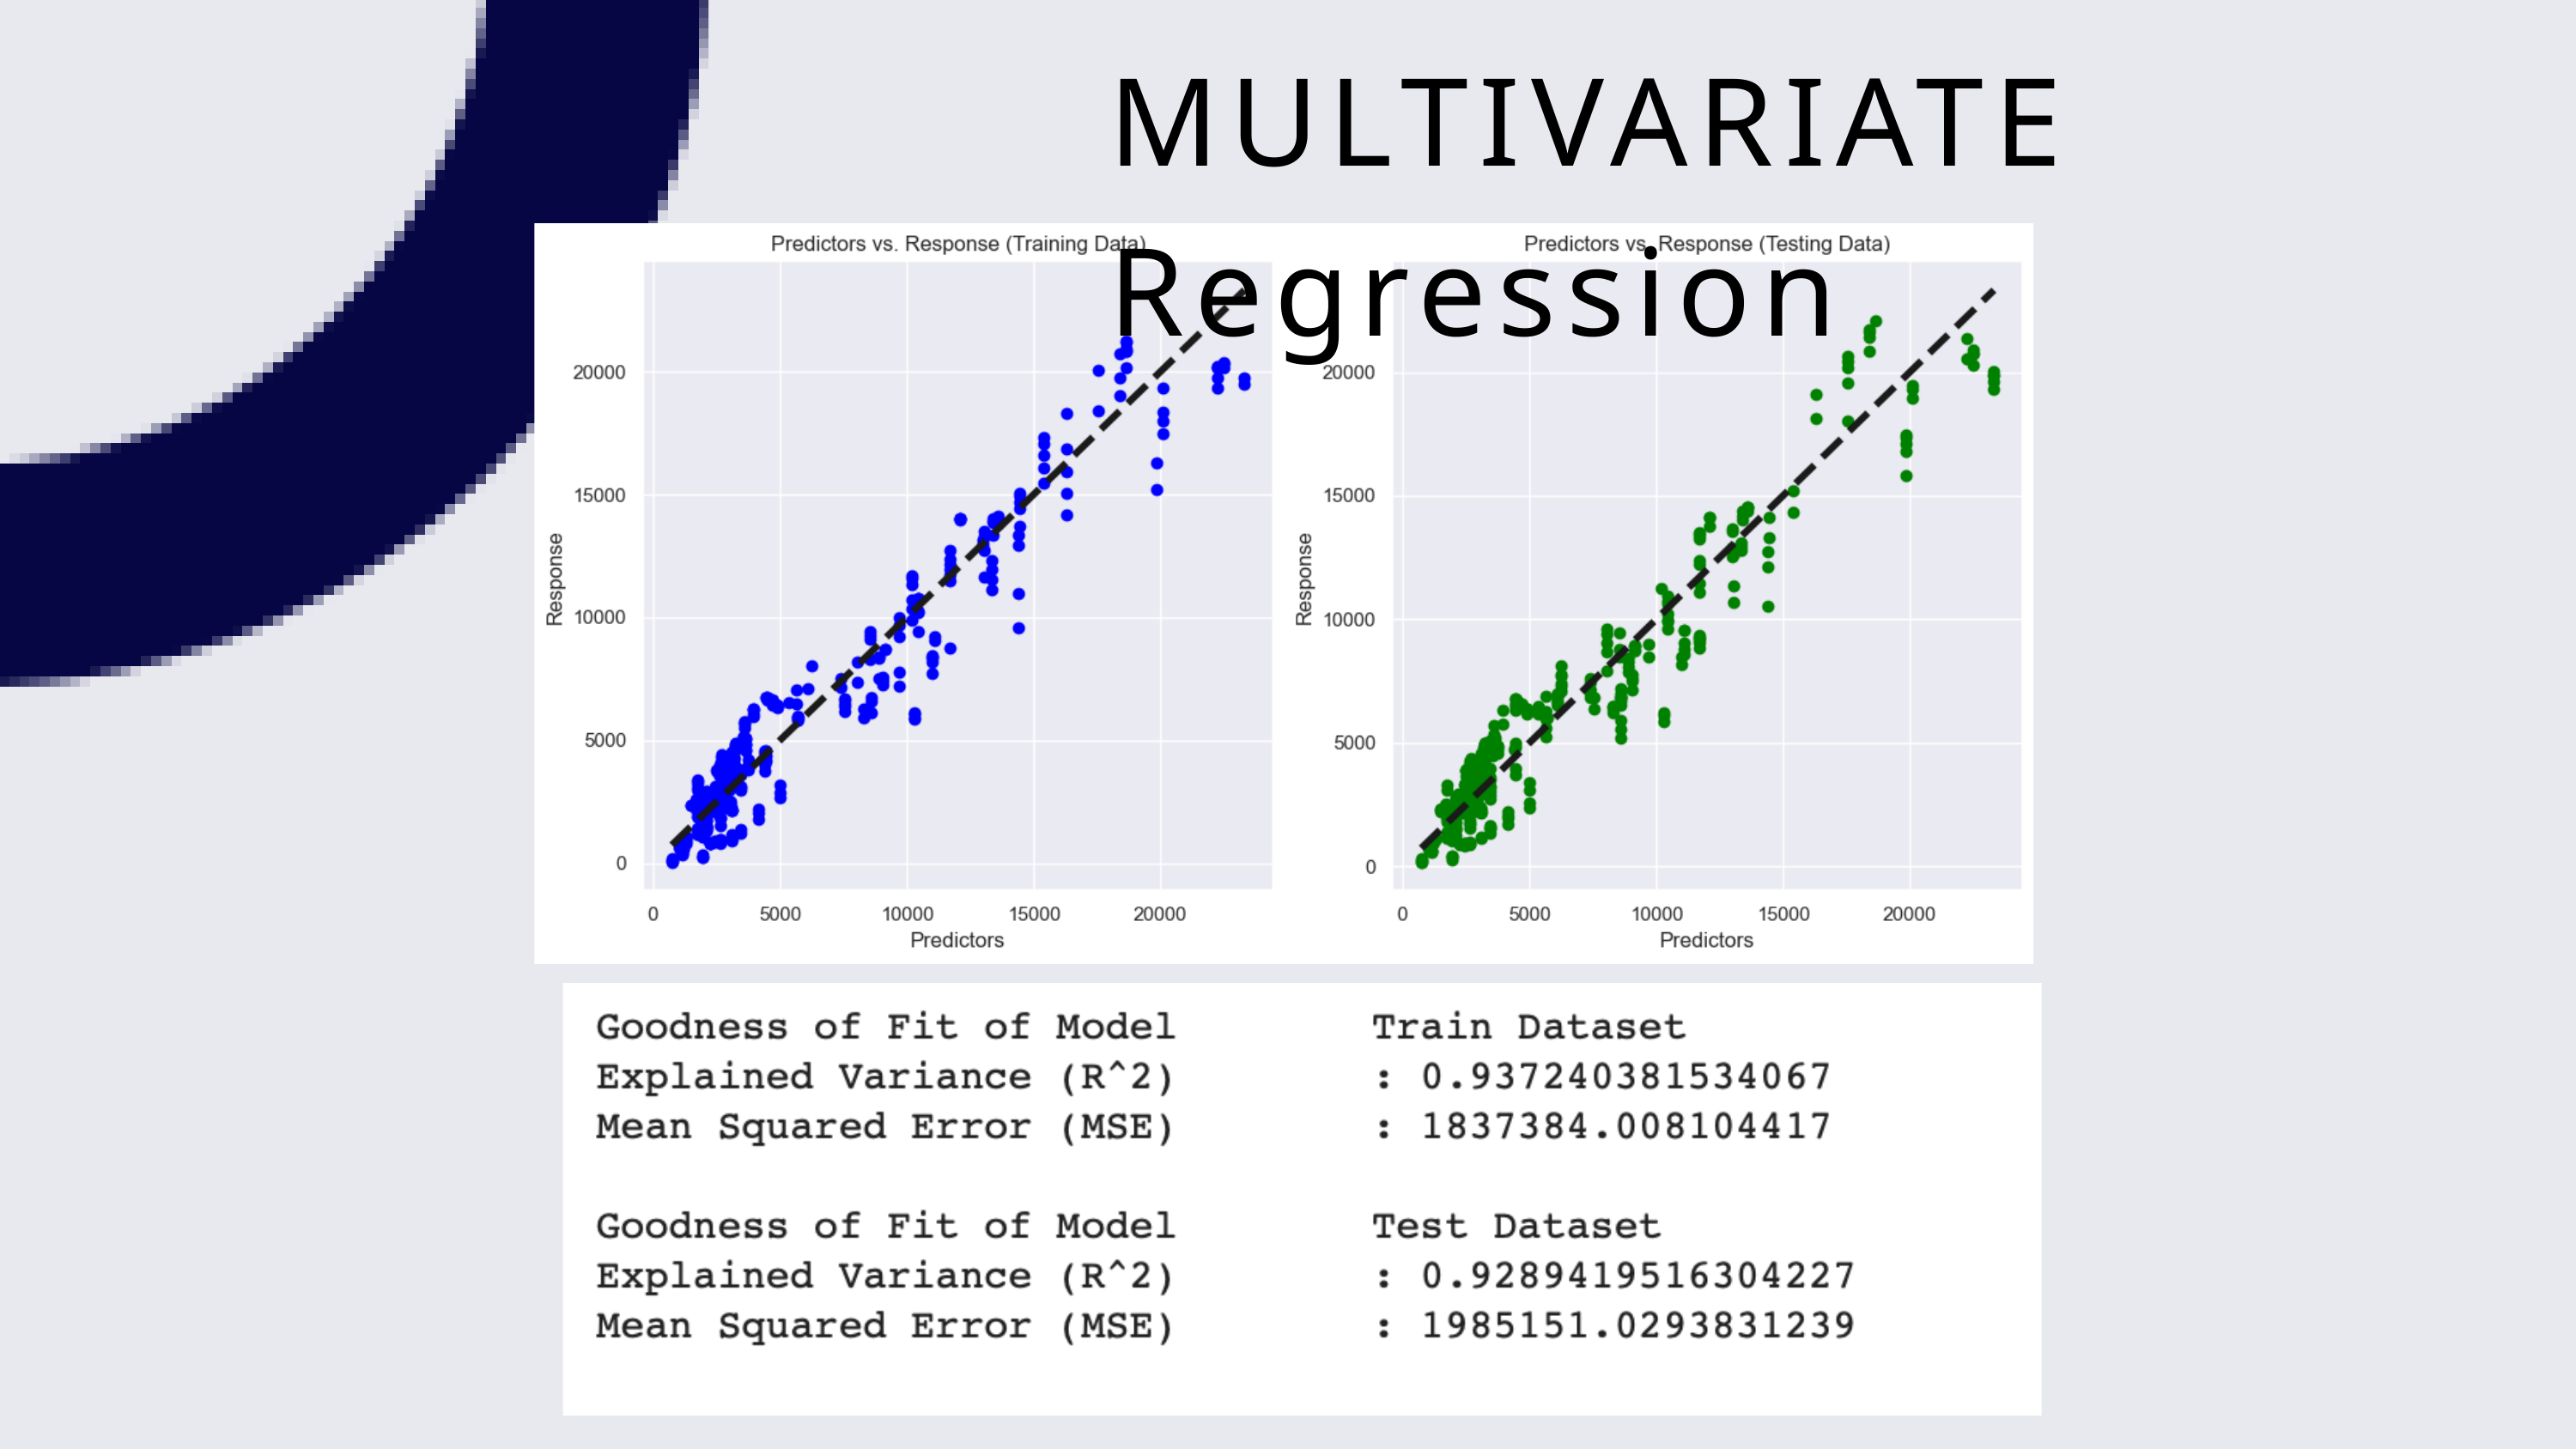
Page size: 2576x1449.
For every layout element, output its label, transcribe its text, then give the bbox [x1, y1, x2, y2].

text_box MULTIVARIATE Regression [1109, 20, 2576, 530]
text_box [534, 223, 2042, 1416]
text_box [0, 0, 709, 687]
